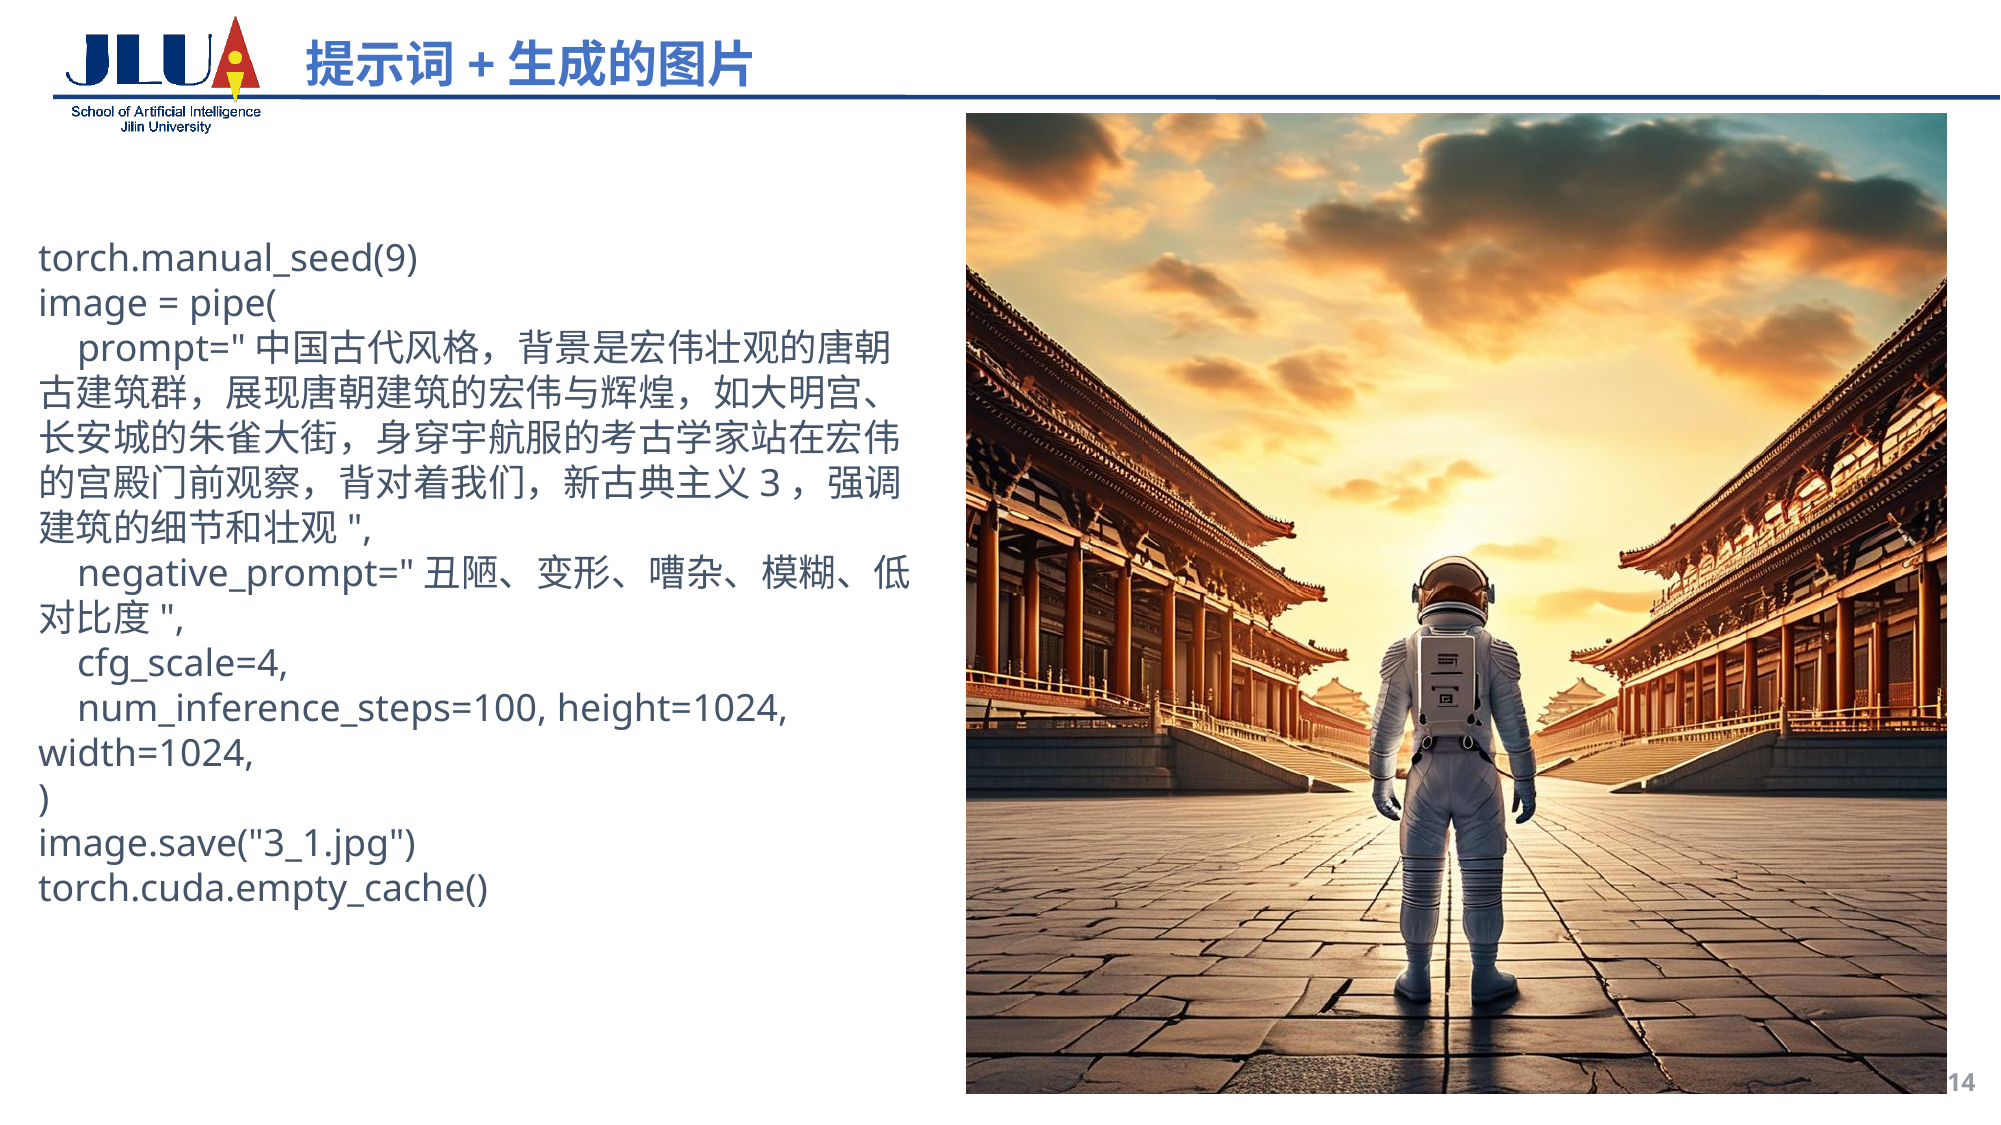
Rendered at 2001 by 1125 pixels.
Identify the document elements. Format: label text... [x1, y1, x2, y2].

picture [966, 113, 1947, 1094]
title 提示词+生成的图片 [290, 31, 2000, 97]
slide_number 14 [1540, 1053, 1991, 1113]
picture [53, 8, 291, 141]
text_box torch.manual_seed(9) image = pipe( prompt="中国古代风格，背景是宏伟壮观的唐朝古建筑群，展现唐朝建筑的宏伟与辉煌，如大明宫、长安城的朱雀大街，身穿宇航服的考古学家站在宏伟的宫殿门前观察，背对着我们，新古典主义3，强调建筑的细节和壮观", negative_prompt="丑陋、变形、嘈杂、模糊、低对比度", cfg_scale=4, num_inference_steps=100, height=1024, width=1024, ) image.save("3_1.jpg") torch.cuda.empty_cache() [23, 226, 936, 917]
